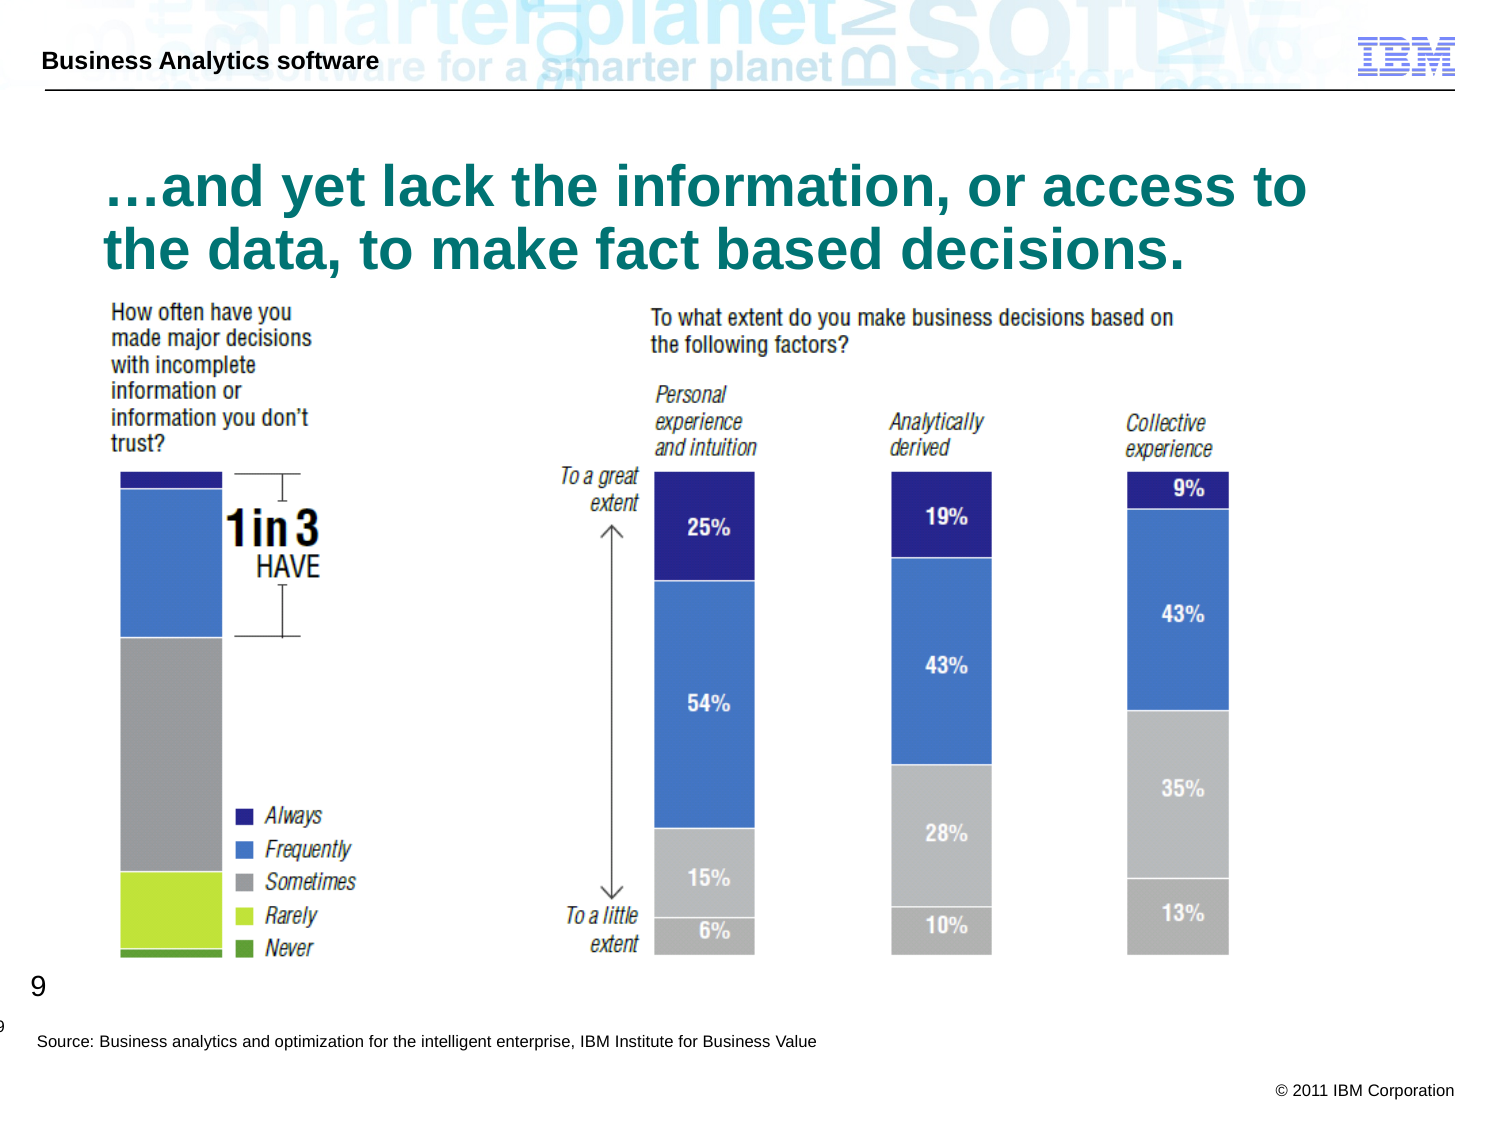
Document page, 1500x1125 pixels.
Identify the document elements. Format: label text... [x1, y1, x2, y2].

picture [99, 287, 1248, 975]
title …and yet lack the information, or access to the data, to make fact based decisions. [88, 148, 1388, 255]
picture [0, 0, 1500, 90]
slide_number 9 [15, 959, 366, 1023]
text_box 9 [0, 1008, 31, 1039]
text_box Source: Business analytics and optimization for the intelligent enterprise, IBM Institute for Business Value [22, 1023, 1420, 1059]
